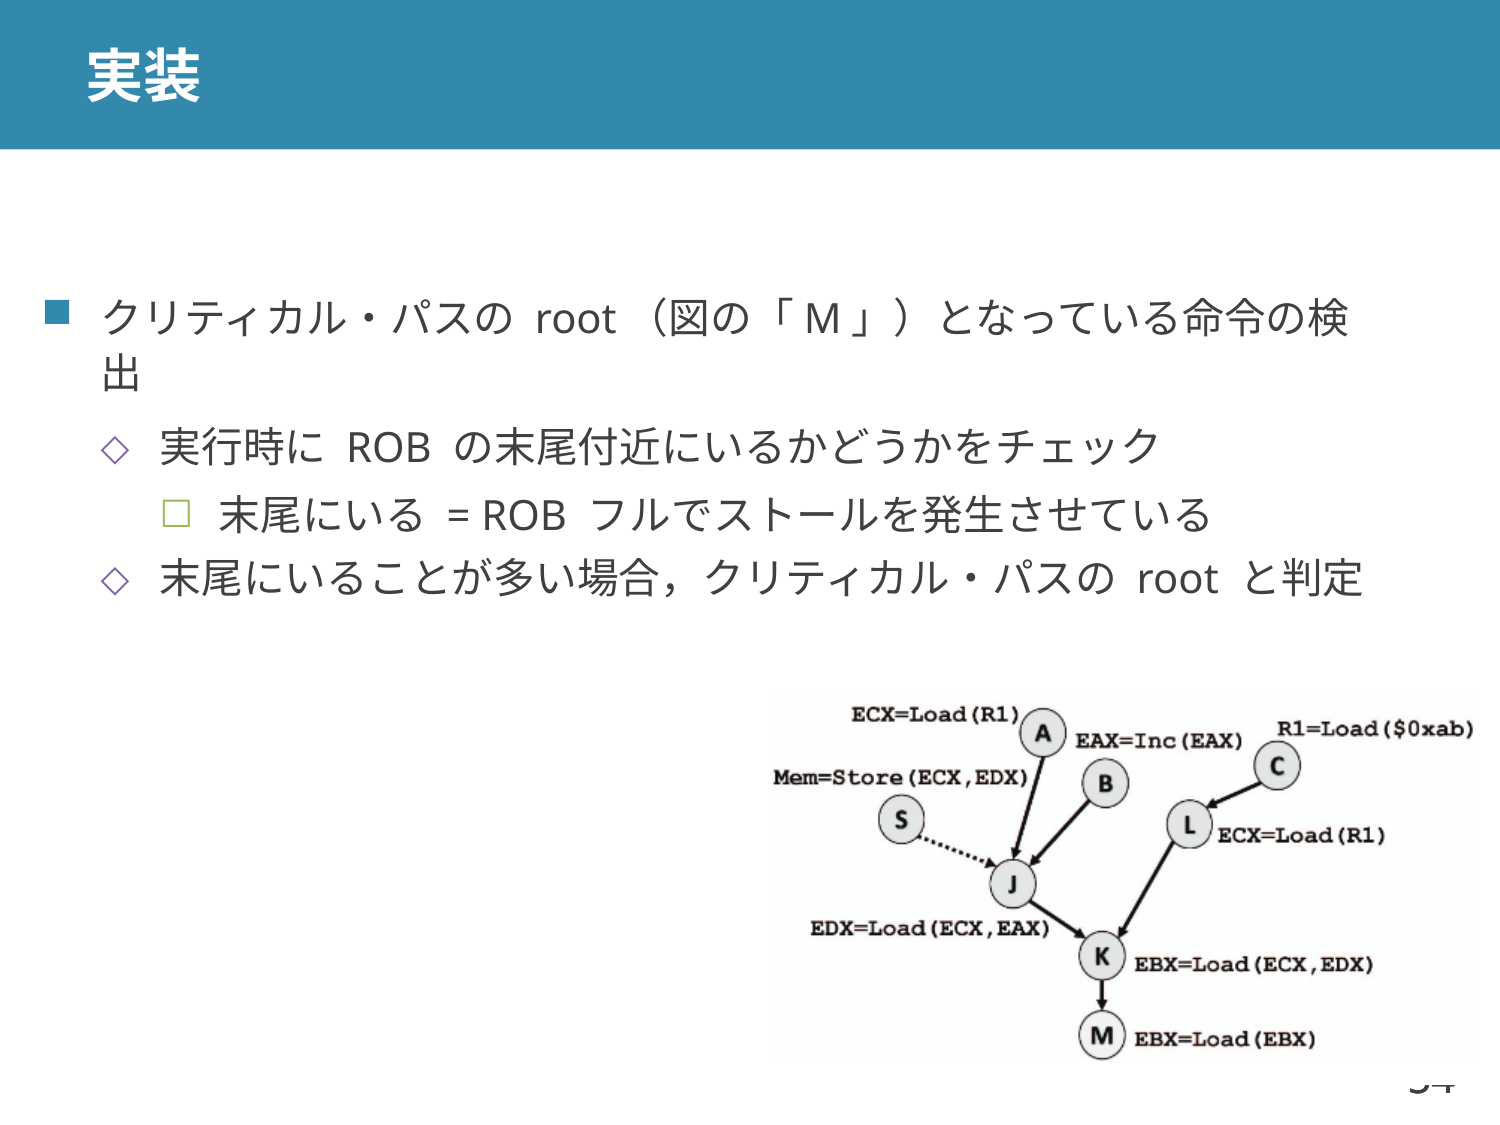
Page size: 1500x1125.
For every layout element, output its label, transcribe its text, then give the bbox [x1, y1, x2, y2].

title 実装 [70, 0, 1500, 150]
picture [749, 682, 1485, 1085]
list クリティカル・パスの root（図の「M」）となっている命令の検出 実行時に ROB の末尾付近にいるかどうかをチェック 末尾にいる = ROB フルでストールを発生させている 末尾にいることが多い場合，クリティカル・パスの root と判定 [26, 163, 1386, 726]
